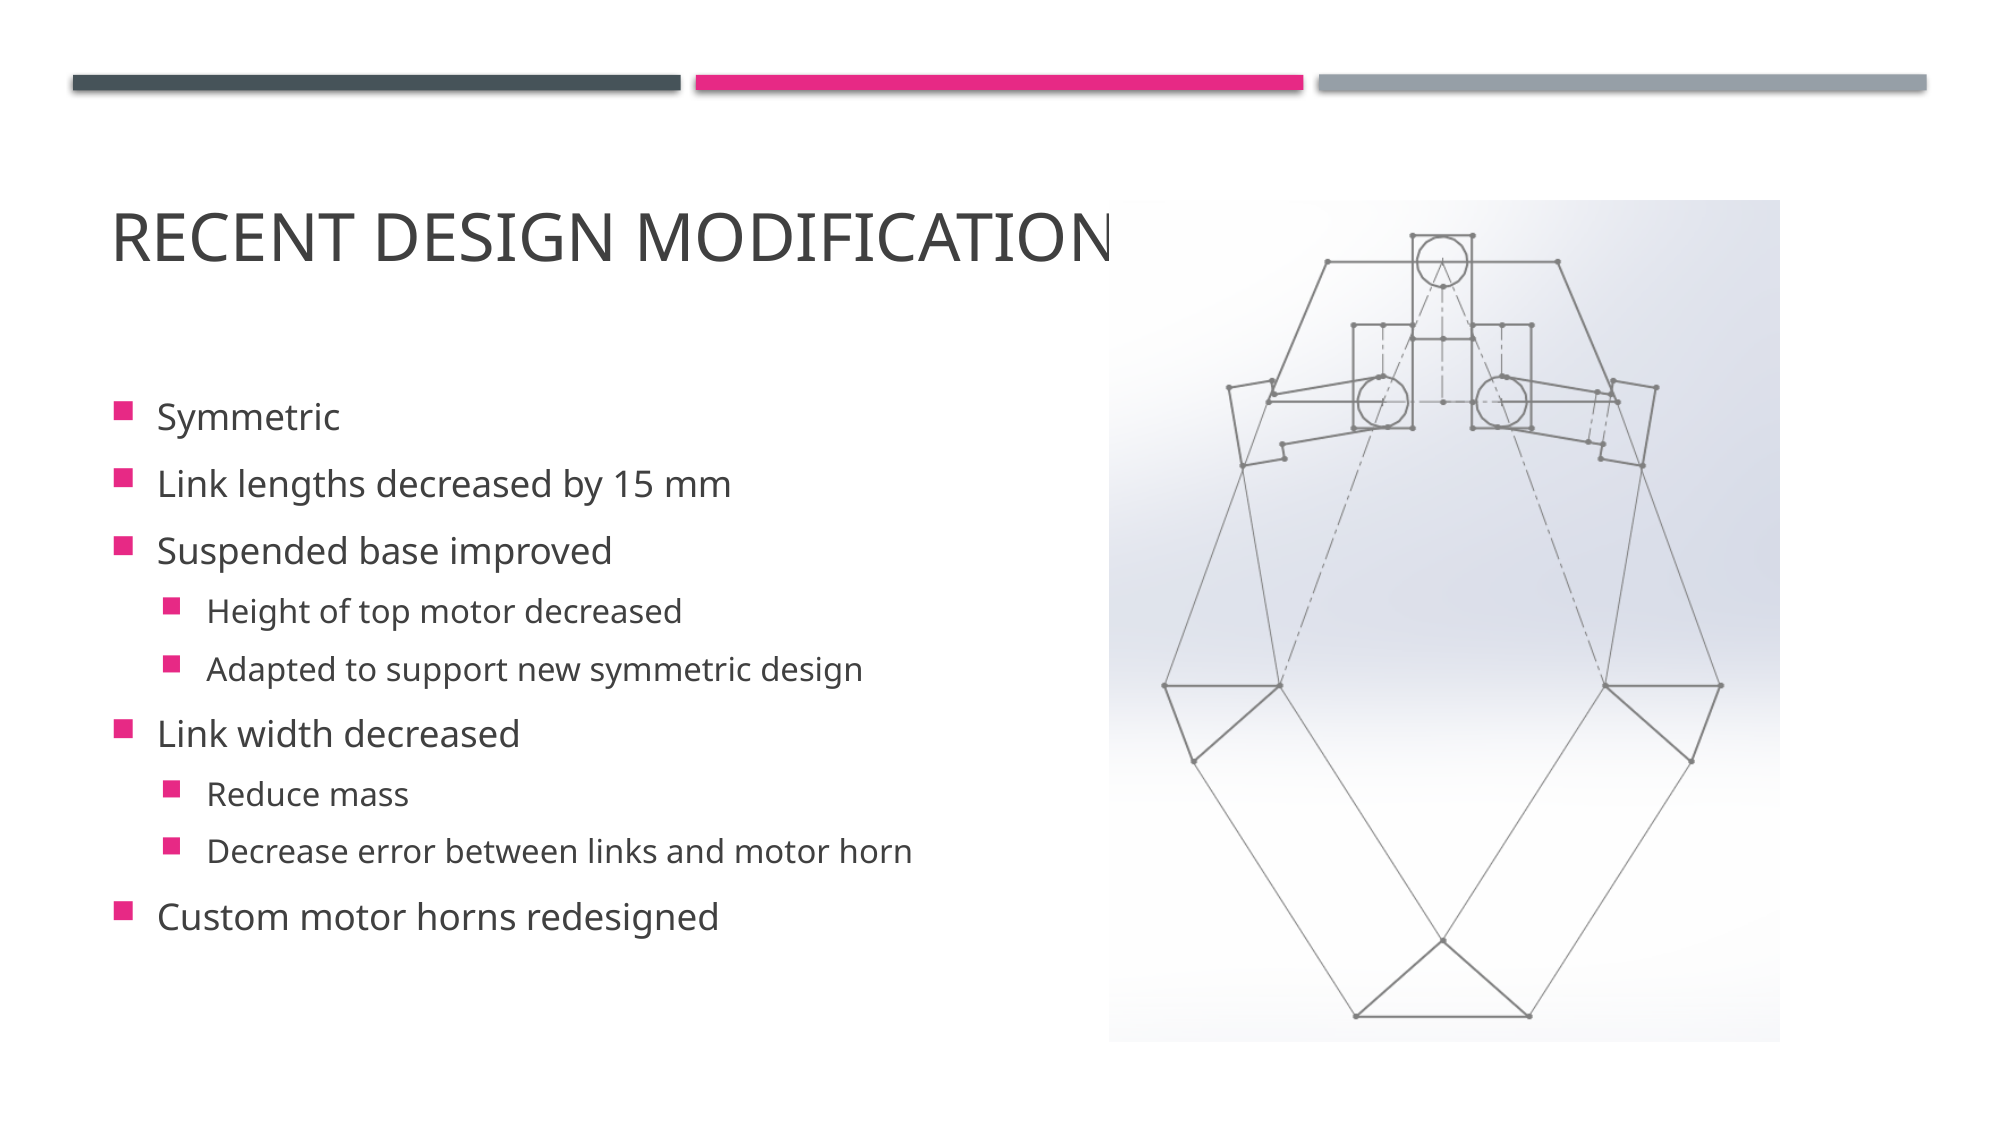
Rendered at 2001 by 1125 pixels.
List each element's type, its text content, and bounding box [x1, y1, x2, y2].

list Symmetric Link lengths decreased by 15 mm Suspended base improved Height of top motor decreased Adapted to support new symmetric design Link width decreased Reduce mass Decrease error between links and motor horn Custom motor horns redesigned [95, 365, 948, 962]
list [1109, 199, 1781, 1042]
title Recent Design Modification [95, 119, 1905, 282]
